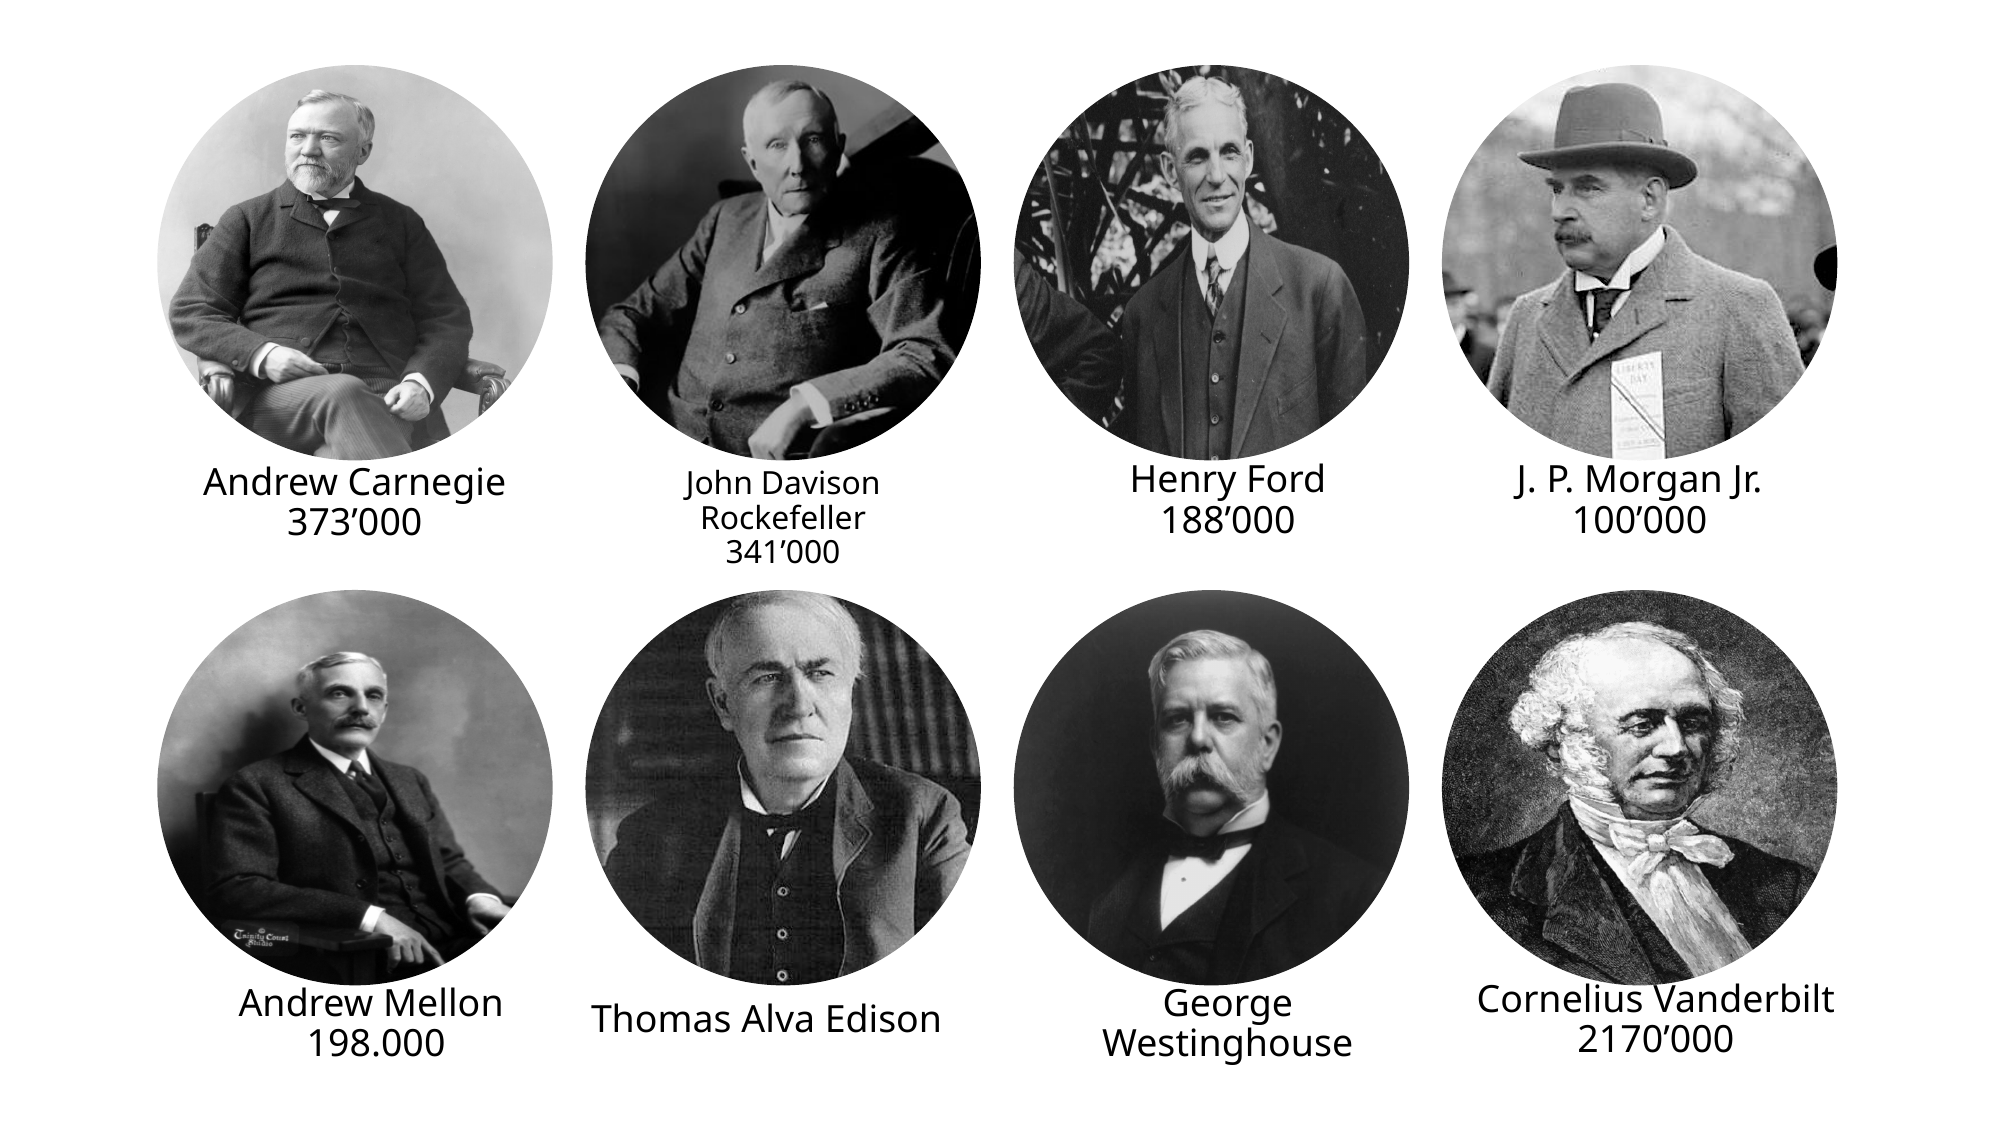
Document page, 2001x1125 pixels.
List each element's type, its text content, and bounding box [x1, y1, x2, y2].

picture [585, 64, 981, 461]
picture [1013, 589, 1410, 986]
text_box Cornelius Vanderbilt 2170’000 [1458, 960, 1854, 1080]
text_box Andrew Mellon 198.000 [173, 964, 569, 1084]
picture [1441, 64, 1838, 461]
picture [157, 589, 553, 986]
picture [1441, 589, 1838, 986]
picture [157, 64, 553, 461]
text_box Henry Ford 188’000 [1030, 441, 1426, 561]
text_box George Westinghouse [1030, 964, 1426, 1084]
picture [1013, 64, 1410, 461]
text_box J. P. Morgan Jr. 100’000 [1441, 461, 1838, 561]
picture [585, 589, 981, 986]
title Andrew Carnegie 373’000 [157, 461, 553, 563]
text_box John Davison Rockefeller 341’000 [585, 461, 981, 579]
text_box Thomas Alva Edison [569, 960, 965, 1080]
